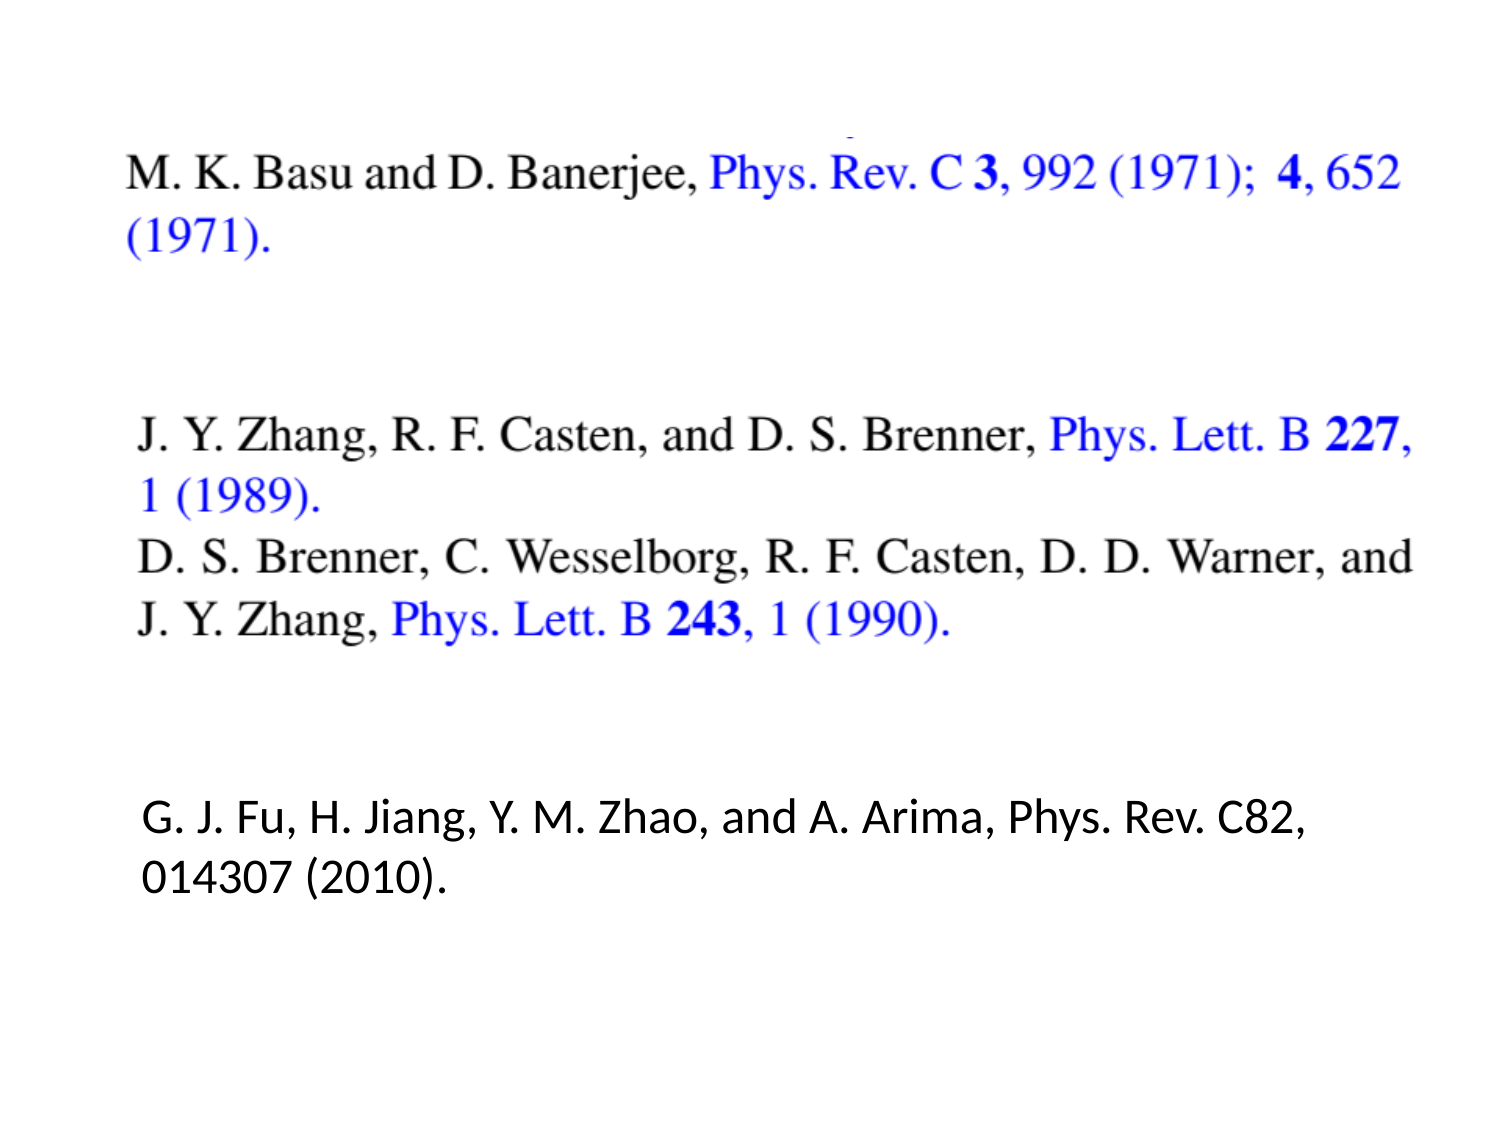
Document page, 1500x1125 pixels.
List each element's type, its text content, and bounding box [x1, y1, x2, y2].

text_box G. J. Fu, H. Jiang, Y. M. Zhao, and A. Arima, Phys. Rev. C82, 014307 (2010). [126, 776, 1334, 911]
picture [121, 385, 1438, 649]
picture [115, 136, 1412, 263]
